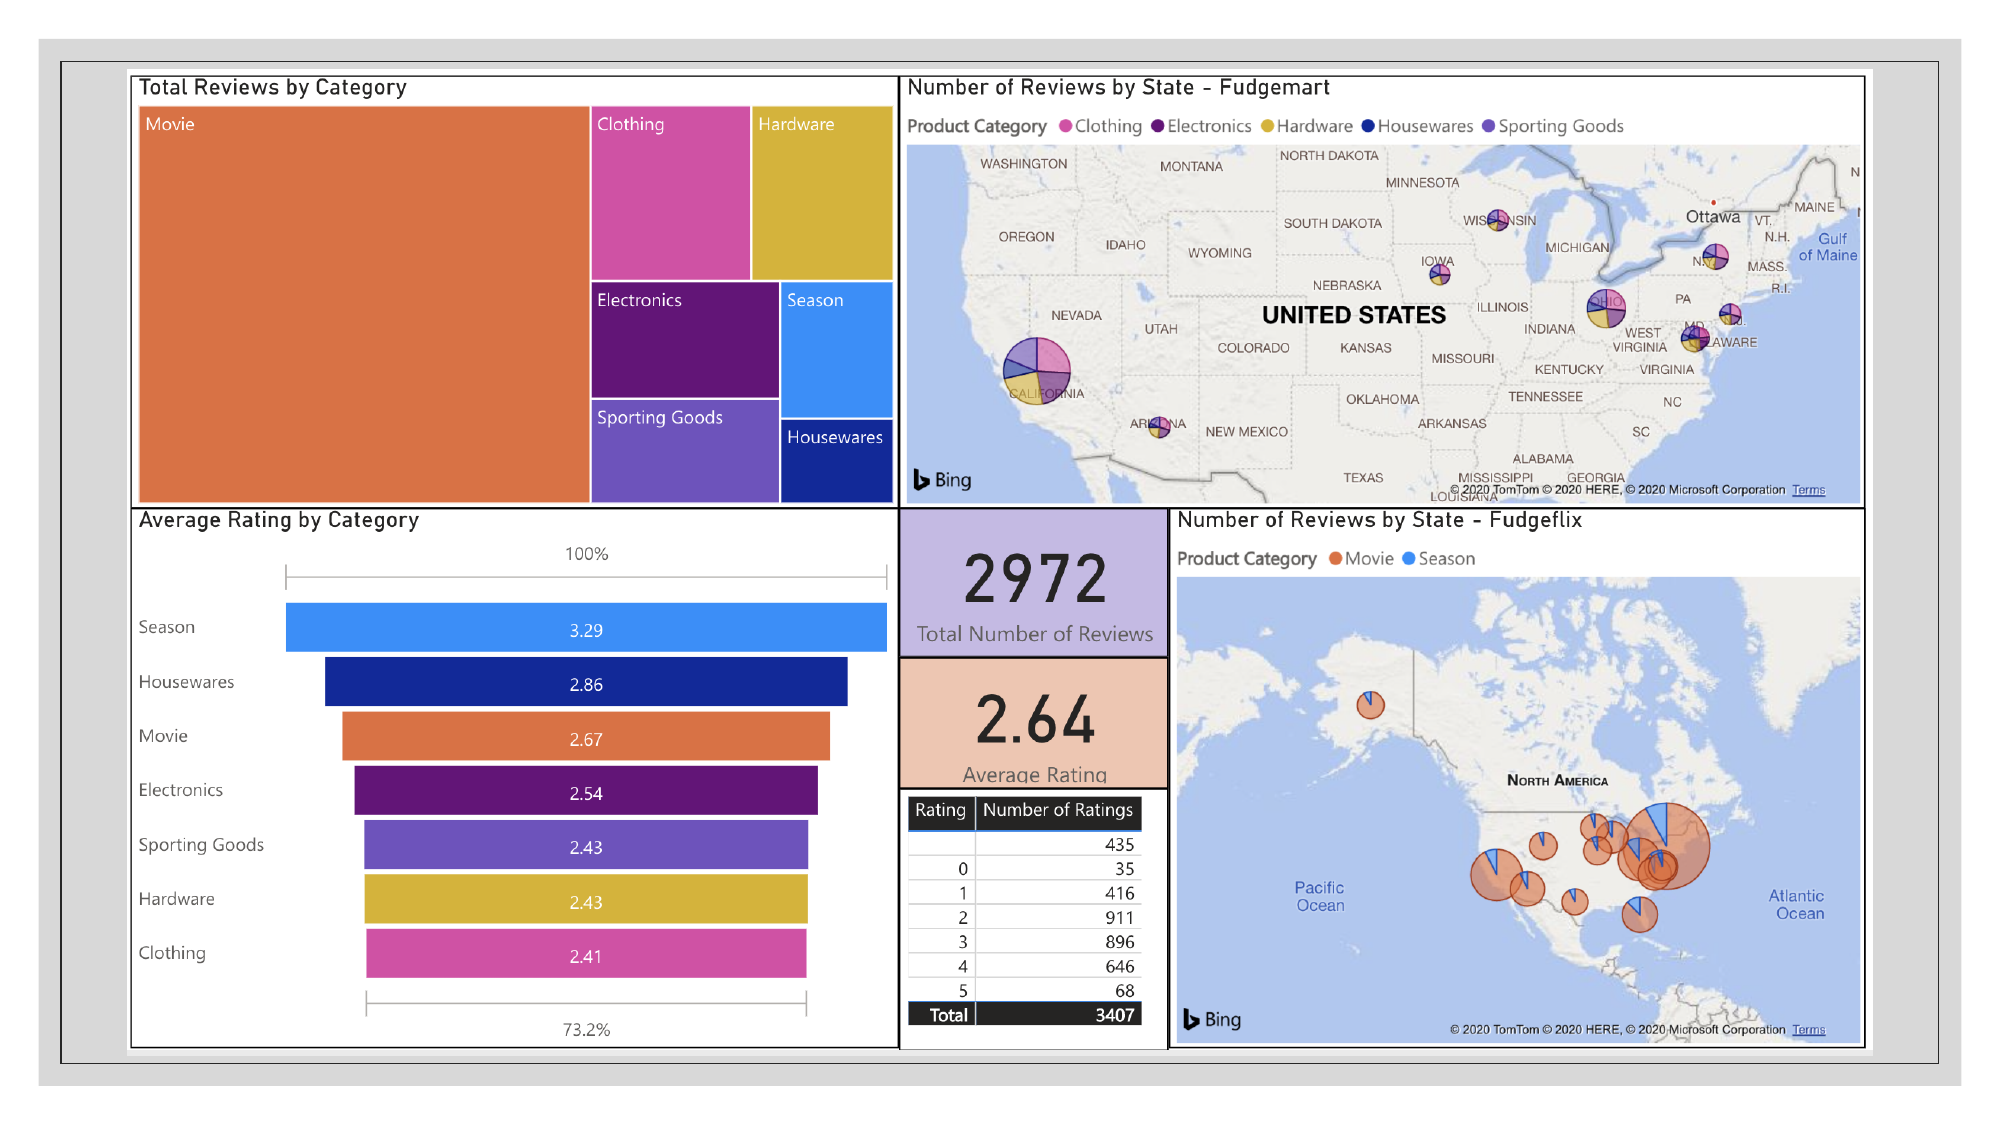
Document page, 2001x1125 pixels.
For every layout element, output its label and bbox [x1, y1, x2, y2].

picture [127, 69, 1873, 1056]
